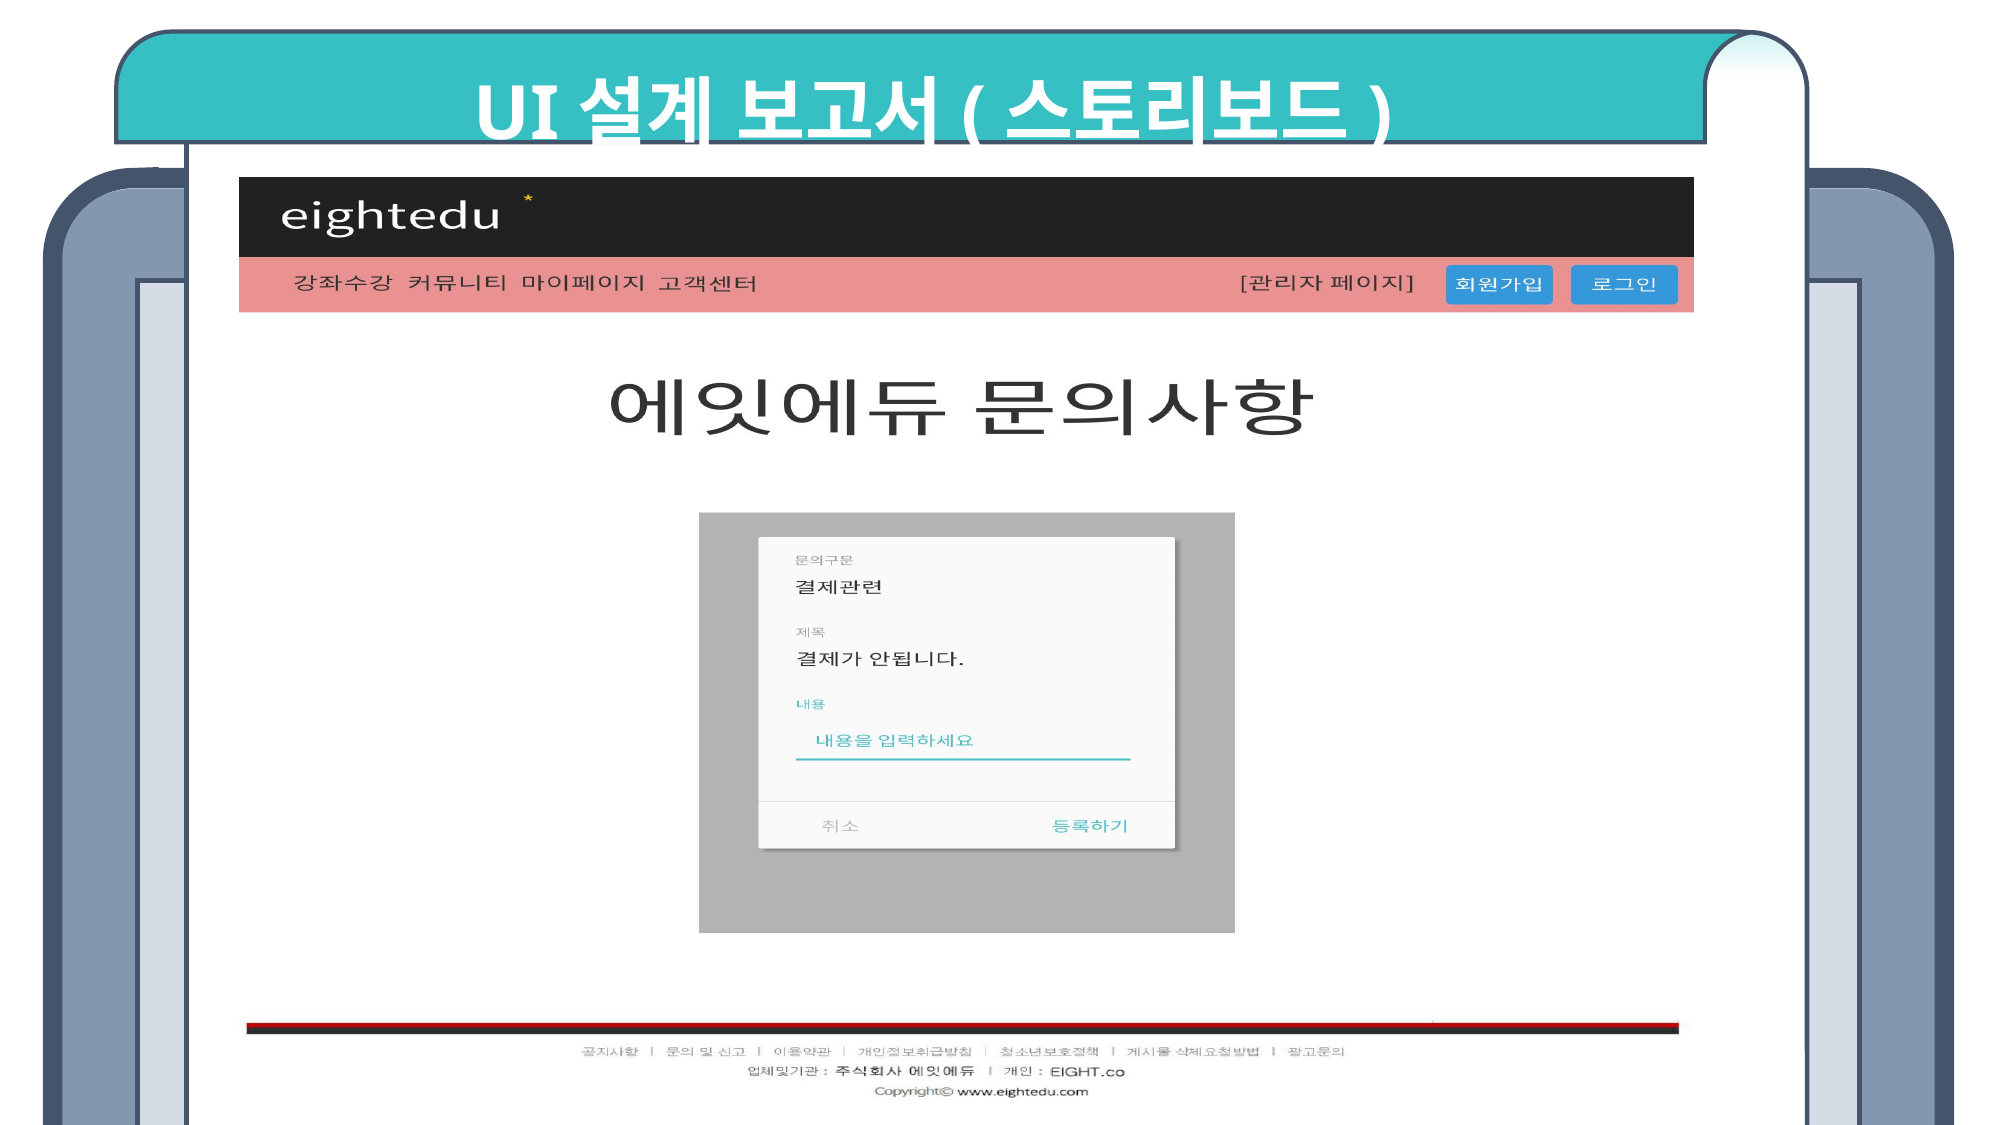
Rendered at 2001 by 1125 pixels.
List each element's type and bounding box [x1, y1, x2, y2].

text_box [53, 178, 116, 1125]
picture [239, 177, 1694, 1124]
text_box [116, 31, 1808, 1125]
text_box [1808, 178, 1944, 1125]
